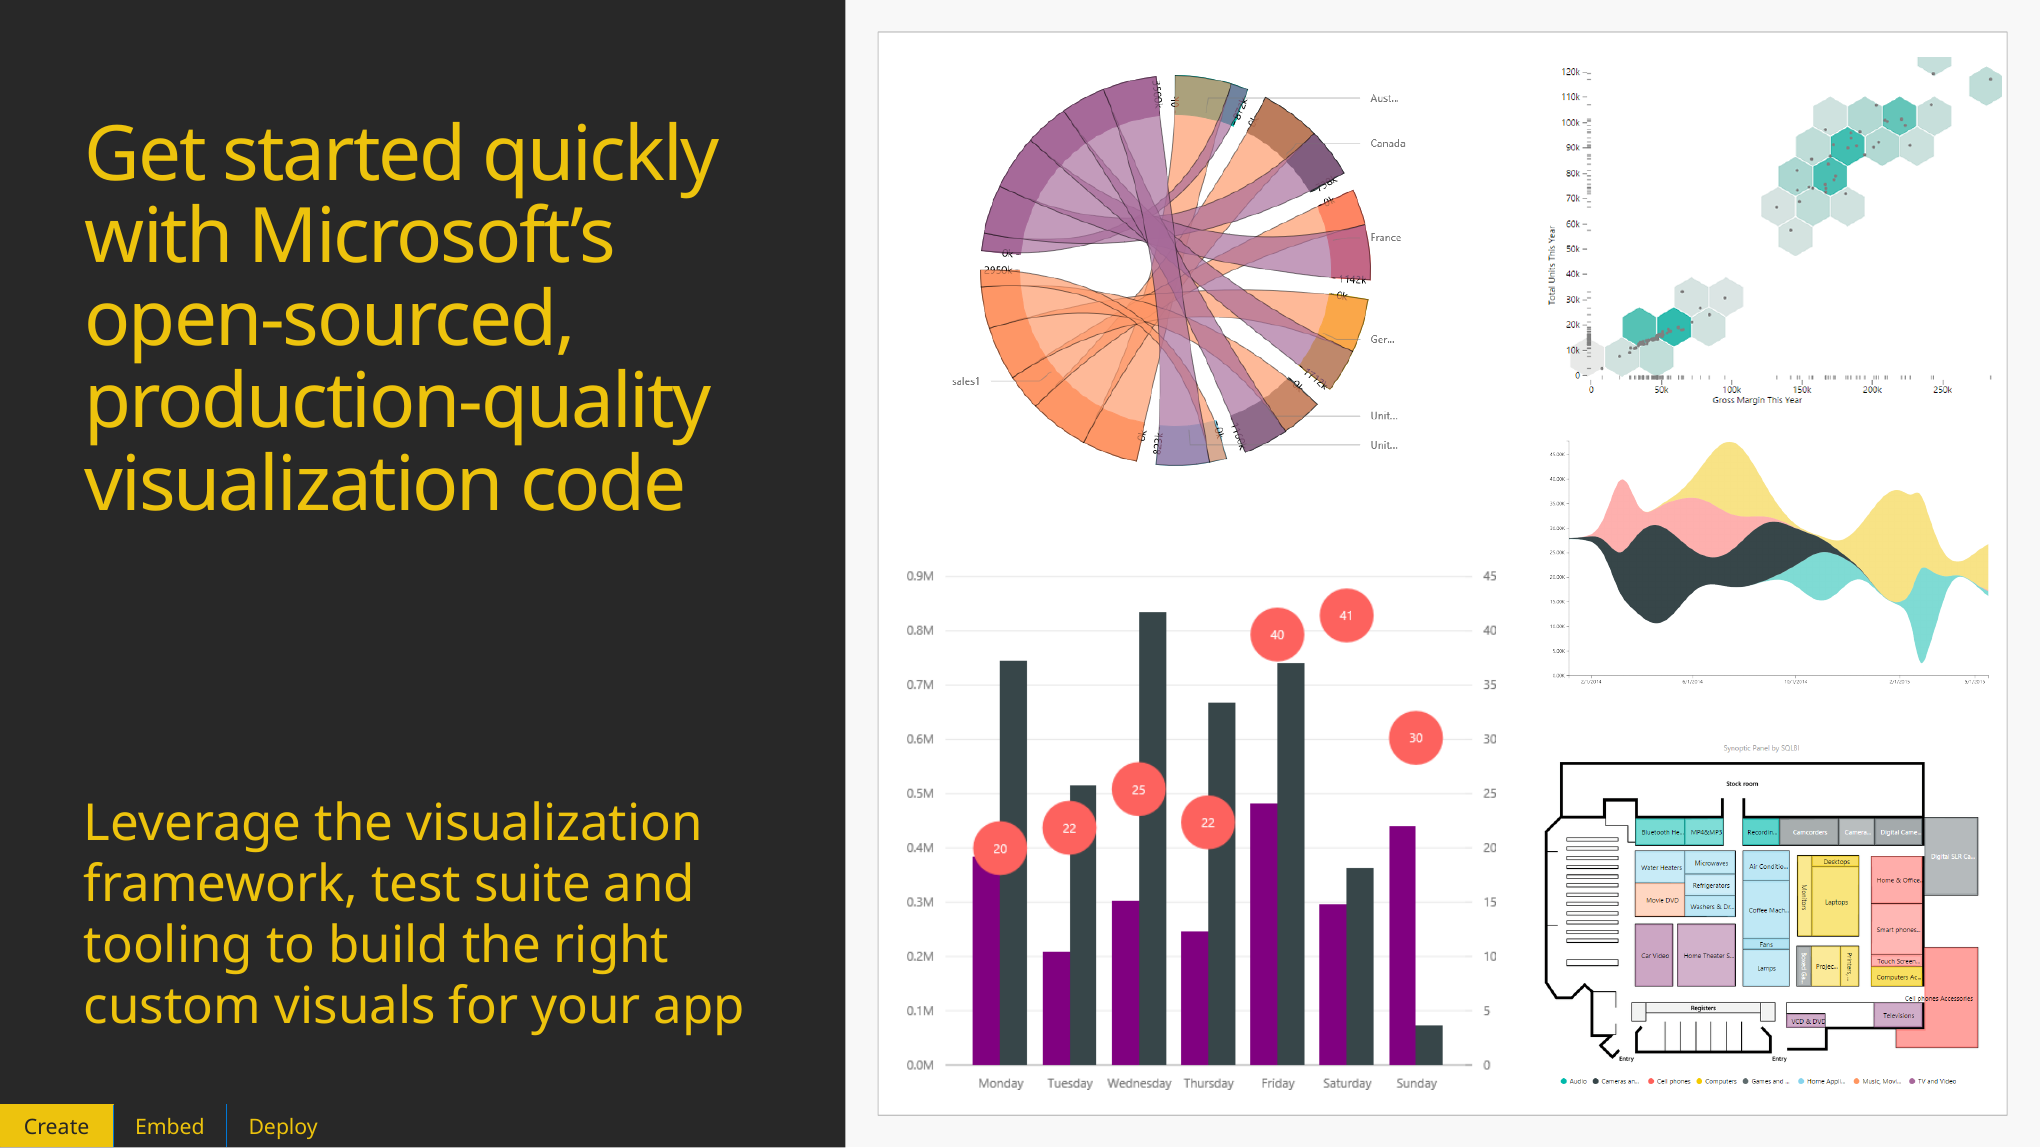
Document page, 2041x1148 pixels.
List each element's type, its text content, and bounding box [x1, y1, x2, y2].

picture [873, 56, 1477, 483]
picture [906, 568, 1496, 1091]
picture [1548, 429, 2003, 687]
text_box [877, 31, 2008, 1116]
list Leverage the visualization framework, test suite and tooling to build the right custom visuals for your app [59, 415, 783, 1049]
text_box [0, 1104, 340, 1148]
picture [1545, 56, 2003, 408]
title Get started quickly with Microsoft’s open-sourced, production-quality visualization code [61, 99, 825, 547]
picture [1513, 729, 2006, 1114]
